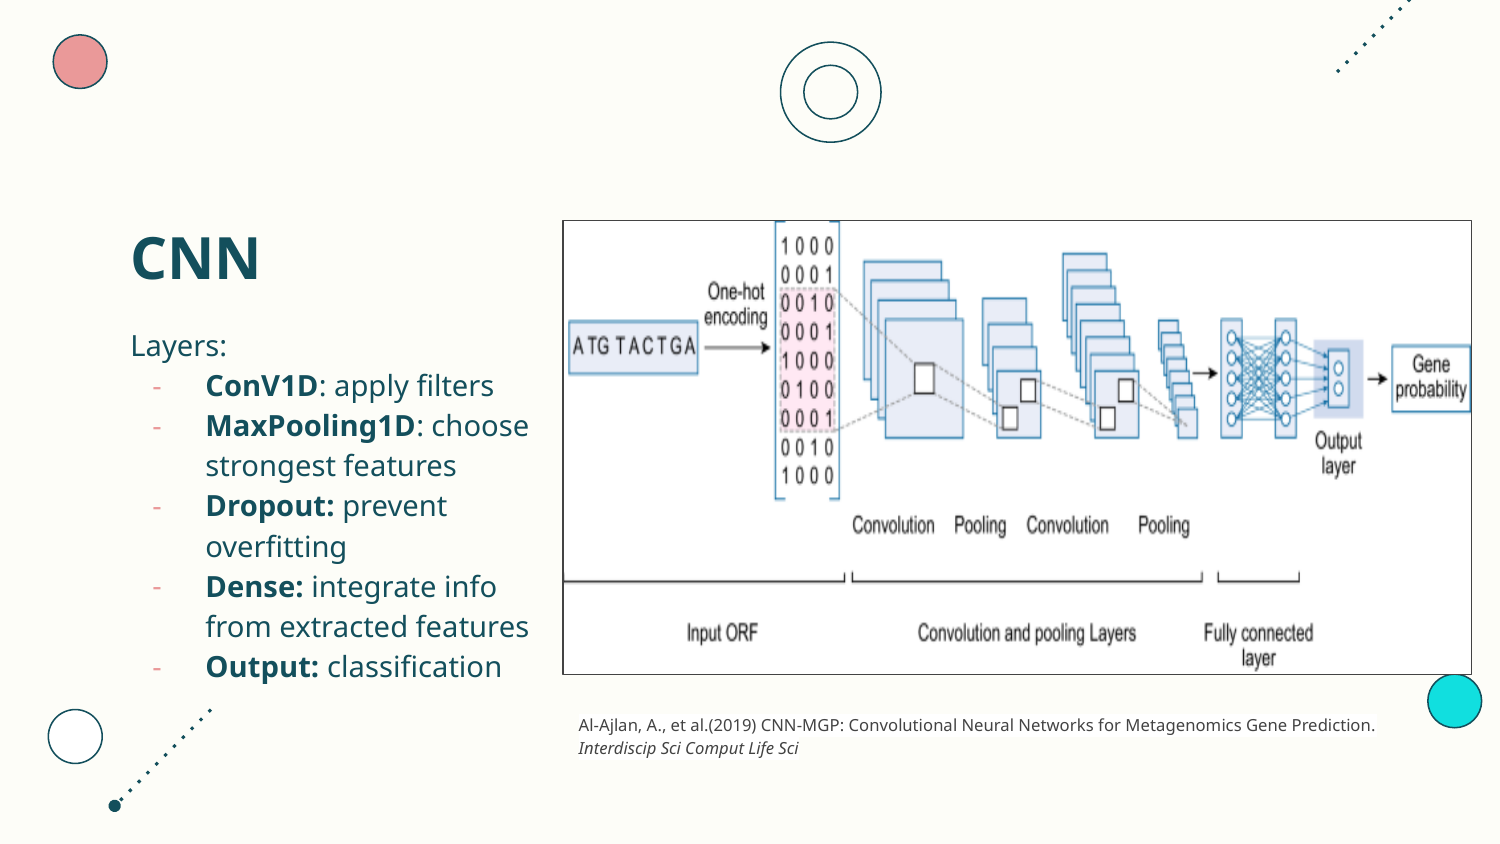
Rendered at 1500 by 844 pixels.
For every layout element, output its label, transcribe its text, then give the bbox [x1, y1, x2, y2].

text_box Al-Ajlan, A., et al.(2019) CNN-MGP: Convolutional Neural Networks for Metagenomics Gene Prediction. Interdiscip Sci Comput Life Sci [563, 697, 1452, 774]
picture [563, 221, 1471, 675]
title CNN [115, 196, 846, 291]
list Layers: ConV1D: apply filters MaxPooling1D: choose strongest features Dropout: prevent overfitting Dense: integrate info from extracted features Output: classification [115, 306, 585, 741]
